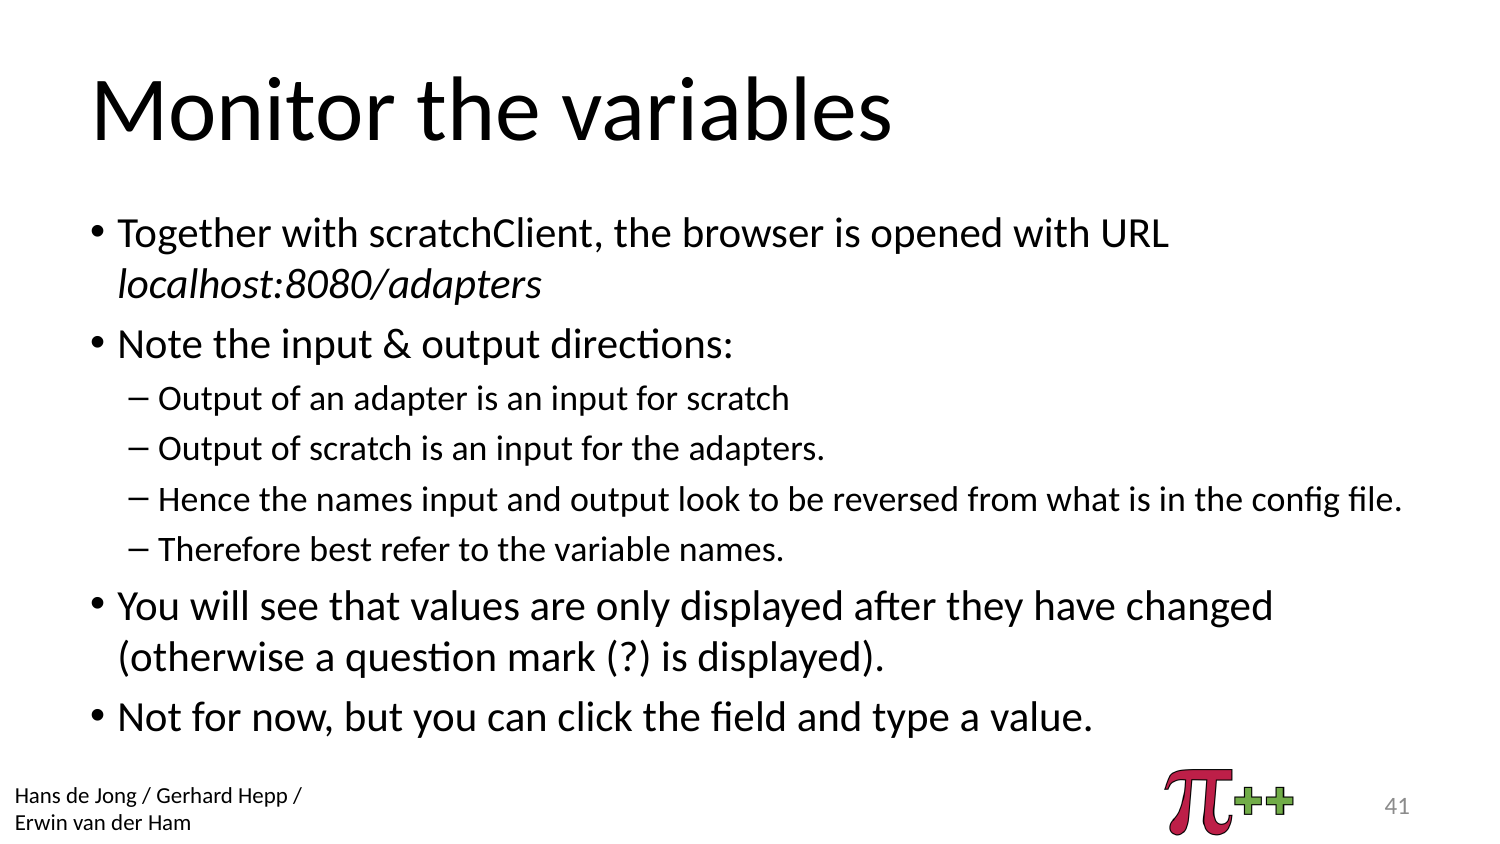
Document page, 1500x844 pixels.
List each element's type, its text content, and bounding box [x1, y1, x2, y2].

list Together with scratchClient, the browser is opened with URL localhost:8080/adapters Note the input & output directions: Output of an adapter is an input for scratch Output of scratch is an input for the adapters. Hence the names input and output look to be reversed from what is in the config file. Therefore best refer to the variable names. You will see that values are only displayed after they have changed (otherwise a question mark (?) is displayed). Not for now, but you can click the field and type a value. [75, 196, 1425, 754]
slide_number 41 [1340, 782, 1425, 827]
picture [1163, 768, 1294, 836]
title Monitor the variables [75, 33, 1425, 175]
